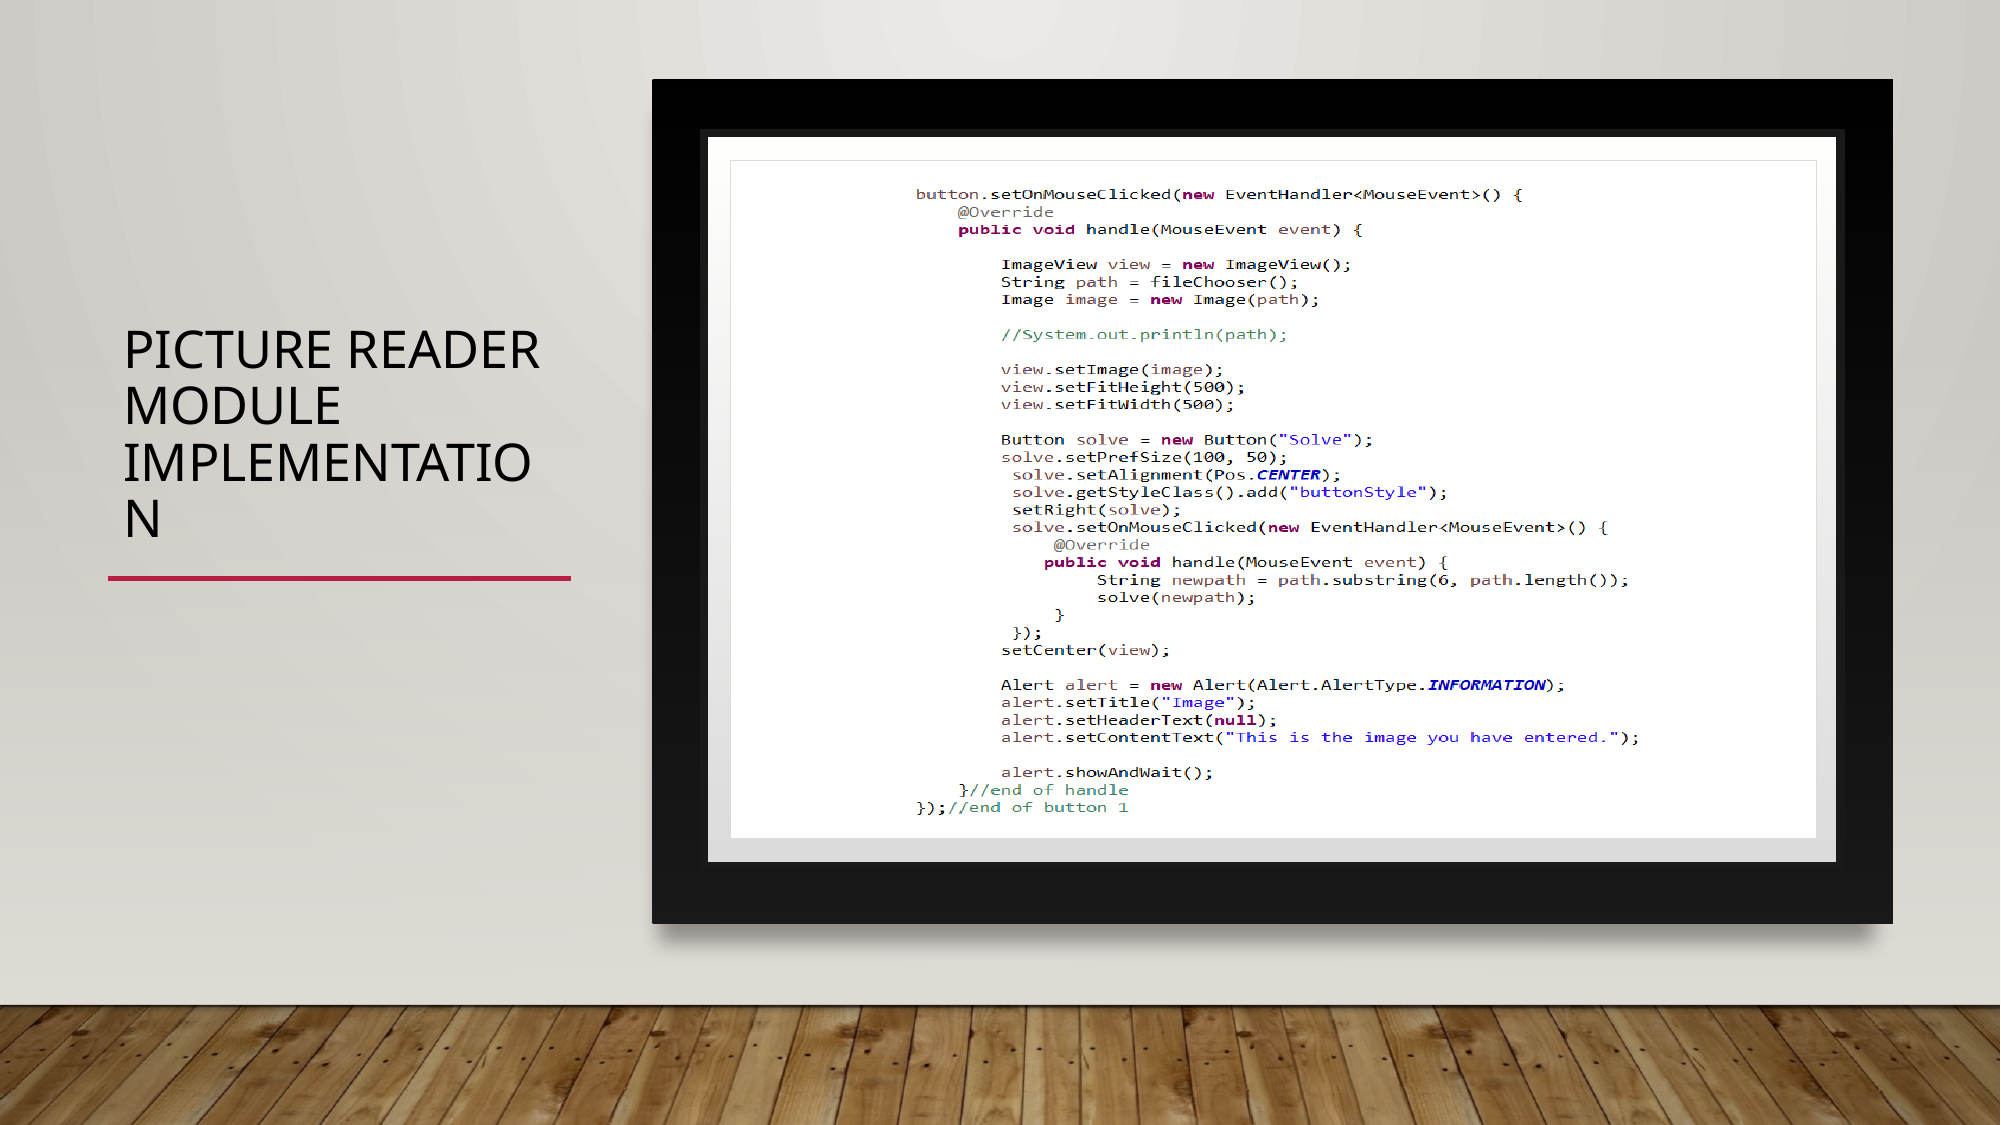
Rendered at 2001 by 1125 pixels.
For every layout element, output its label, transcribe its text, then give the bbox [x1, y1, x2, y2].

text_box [652, 78, 1894, 924]
text_box [0, 330, 2000, 1004]
text_box [0, 0, 2000, 330]
title Picture reader module implementation [108, 241, 572, 549]
picture [0, 1006, 2000, 1125]
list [872, 182, 1671, 818]
